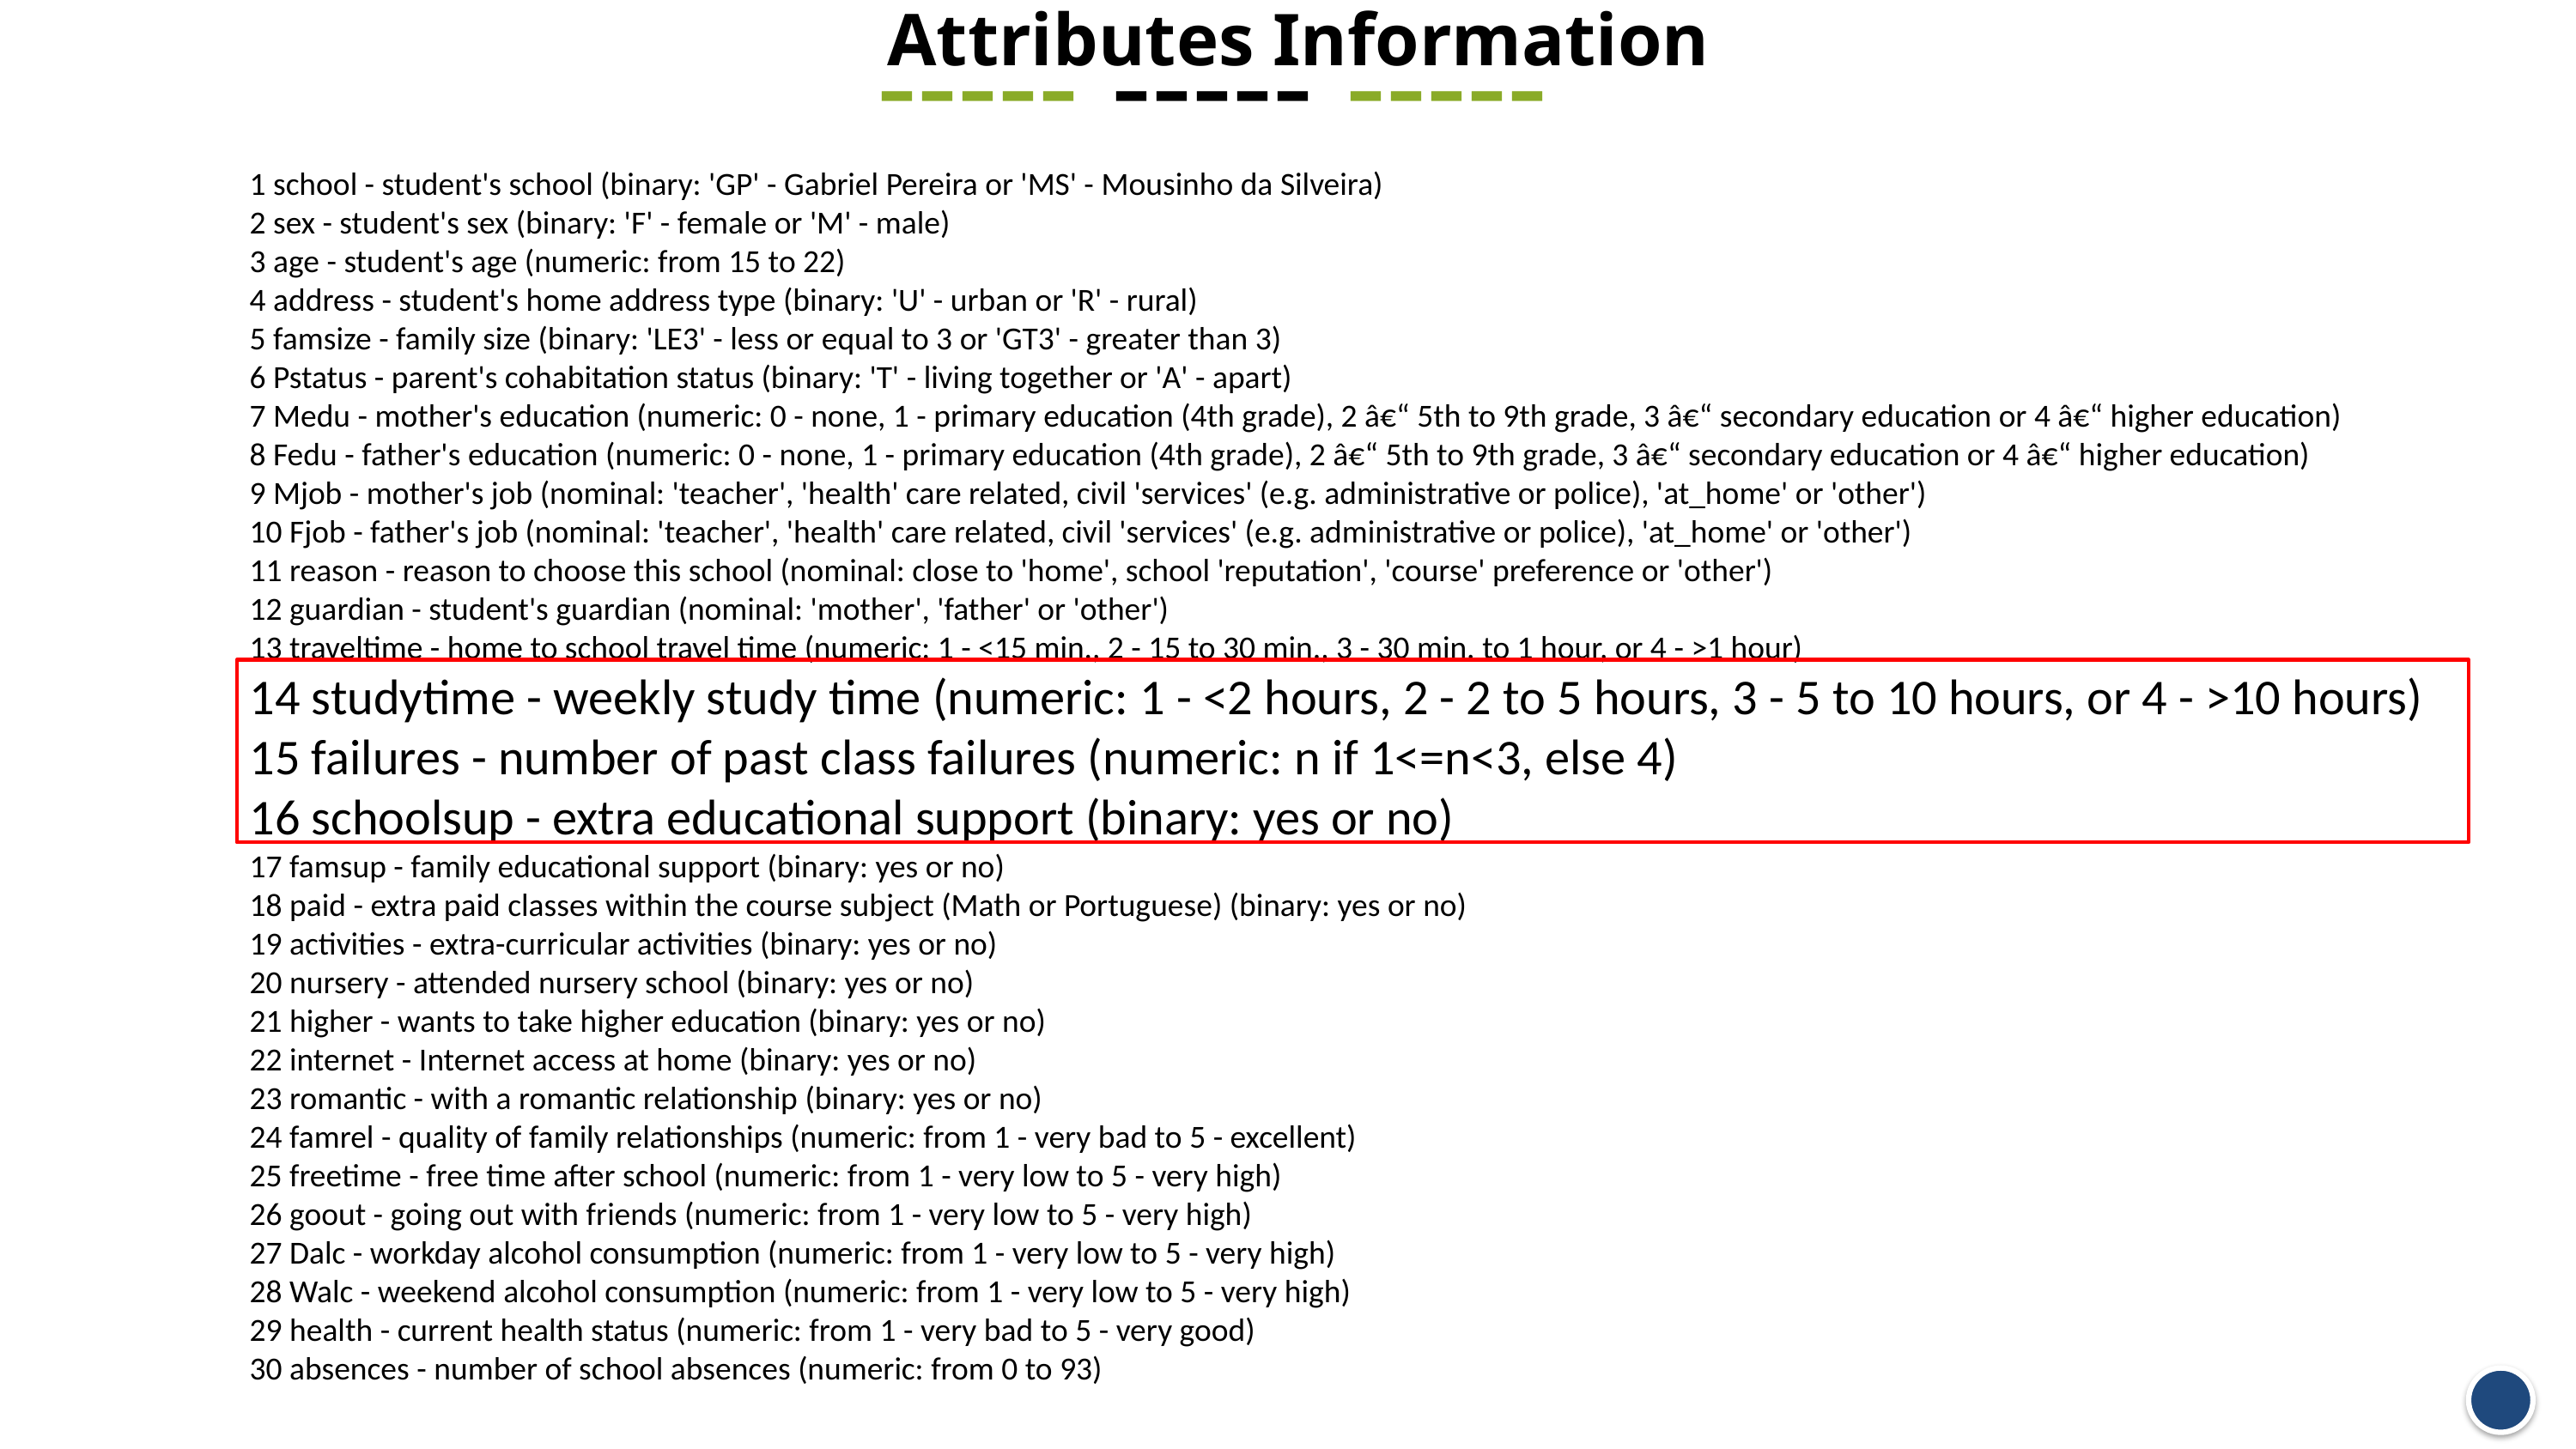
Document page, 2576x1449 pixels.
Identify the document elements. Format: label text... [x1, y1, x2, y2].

text_box [2477, 1365, 2524, 1374]
text_box [2526, 1376, 2537, 1424]
text_box 1 school - student's school (binary: 'GP' - Gabriel Pereira or 'MS' - Mousinho da Silveira) 2 sex - student's sex (binary: 'F' - female or 'M' - male) 3 age - student's age (numeric: from 15 to 22) 4 address - student's home address type (binary: 'U' - urban or 'R' - rural) 5 famsize - family size (binary: 'LE3' - less or equal to 3 or 'GT3' - greater than 3) 6 Pstatus - parent's cohabitation status (binary: 'T' - living together or 'A' - apart) 7 Medu - mother's education (numeric: 0 - none, 1 - primary education (4th grade), 2 â€“ 5th to 9th grade, 3 â€“ secondary education or 4 â€“ higher education) 8 Fedu - father's education (numeric: 0 - none, 1 - primary education (4th grade), 2 â€“ 5th to 9th grade, 3 â€“ secondary education or 4 â€“ higher education) 9 Mjob - mother's job (nominal: 'teacher', 'health' care related, civil 'services' (e.g. administrative or police), 'at_home' or 'other') 10 Fjob - father's job (nominal: 'teacher', 'health' care related, civil 'services' (e.g. administrative or police), 'at_home' or 'other') 11 reason - reason to choose this school (nominal: close to 'home', school 'reputation', 'course' preference or 'other') 12 guardian - student's guardian (nominal: 'mother', 'father' or 'other') 13 traveltime - home to school travel time (numeric: 1 - <15 min., 2 - 15 to 30 min., 3 - 30 min. to 1 hour, or 4 - >1 hour) 14 studytime - weekly study time (numeric: 1 - <2 hours, 2 - 2 to 5 hours, 3 - 5 to 10 hours, or 4 - >10 hours) 15 failures - number of past class failures (numeric: n if 1<=n<3, else 4) 16 schoolsup - extra educational support (binary: yes or no) 17 famsup - family educational support (binary: yes or no) 18 paid - extra paid classes within the course subject (Math or Portuguese) (binary: yes or no) 19 activities - extra-curricular activities (binary: yes or no) 20 nursery - attended nursery school (binary: yes or no) 21 higher - wants to take higher education (binary: yes or no) 22 internet - Internet access at home (binary: yes or no) 23 romantic - with a romantic relationship (binary: yes or no) 24 famrel - quality of family relationships (numeric: from 1 - very bad to 5 - excellent) 25 freetime - free time after school (numeric: from 1 - very low to 5 - very high) 26 goout - going out with friends (numeric: from 1 - very low to 5 - very high) 27 Dalc - workday alcohol consumption (numeric: from 1 - very low to 5 - very high) 28 Walc - weekend alcohol consumption (numeric: from 1 - very low to 5 - very high) 29 health - current health status (numeric: from 1 - very bad to 5 - very good) 30 absences - number of school absences (numeric: from 0 to 93) [236, 156, 2485, 1392]
text_box [2478, 1427, 2524, 1435]
text_box [2465, 1381, 2471, 1419]
text_box ----- ----- ----- [877, 4, 2218, 155]
slide_number [2471, 1374, 2526, 1427]
text_box Attributes Information [783, 0, 1814, 87]
text_box [236, 659, 2469, 843]
